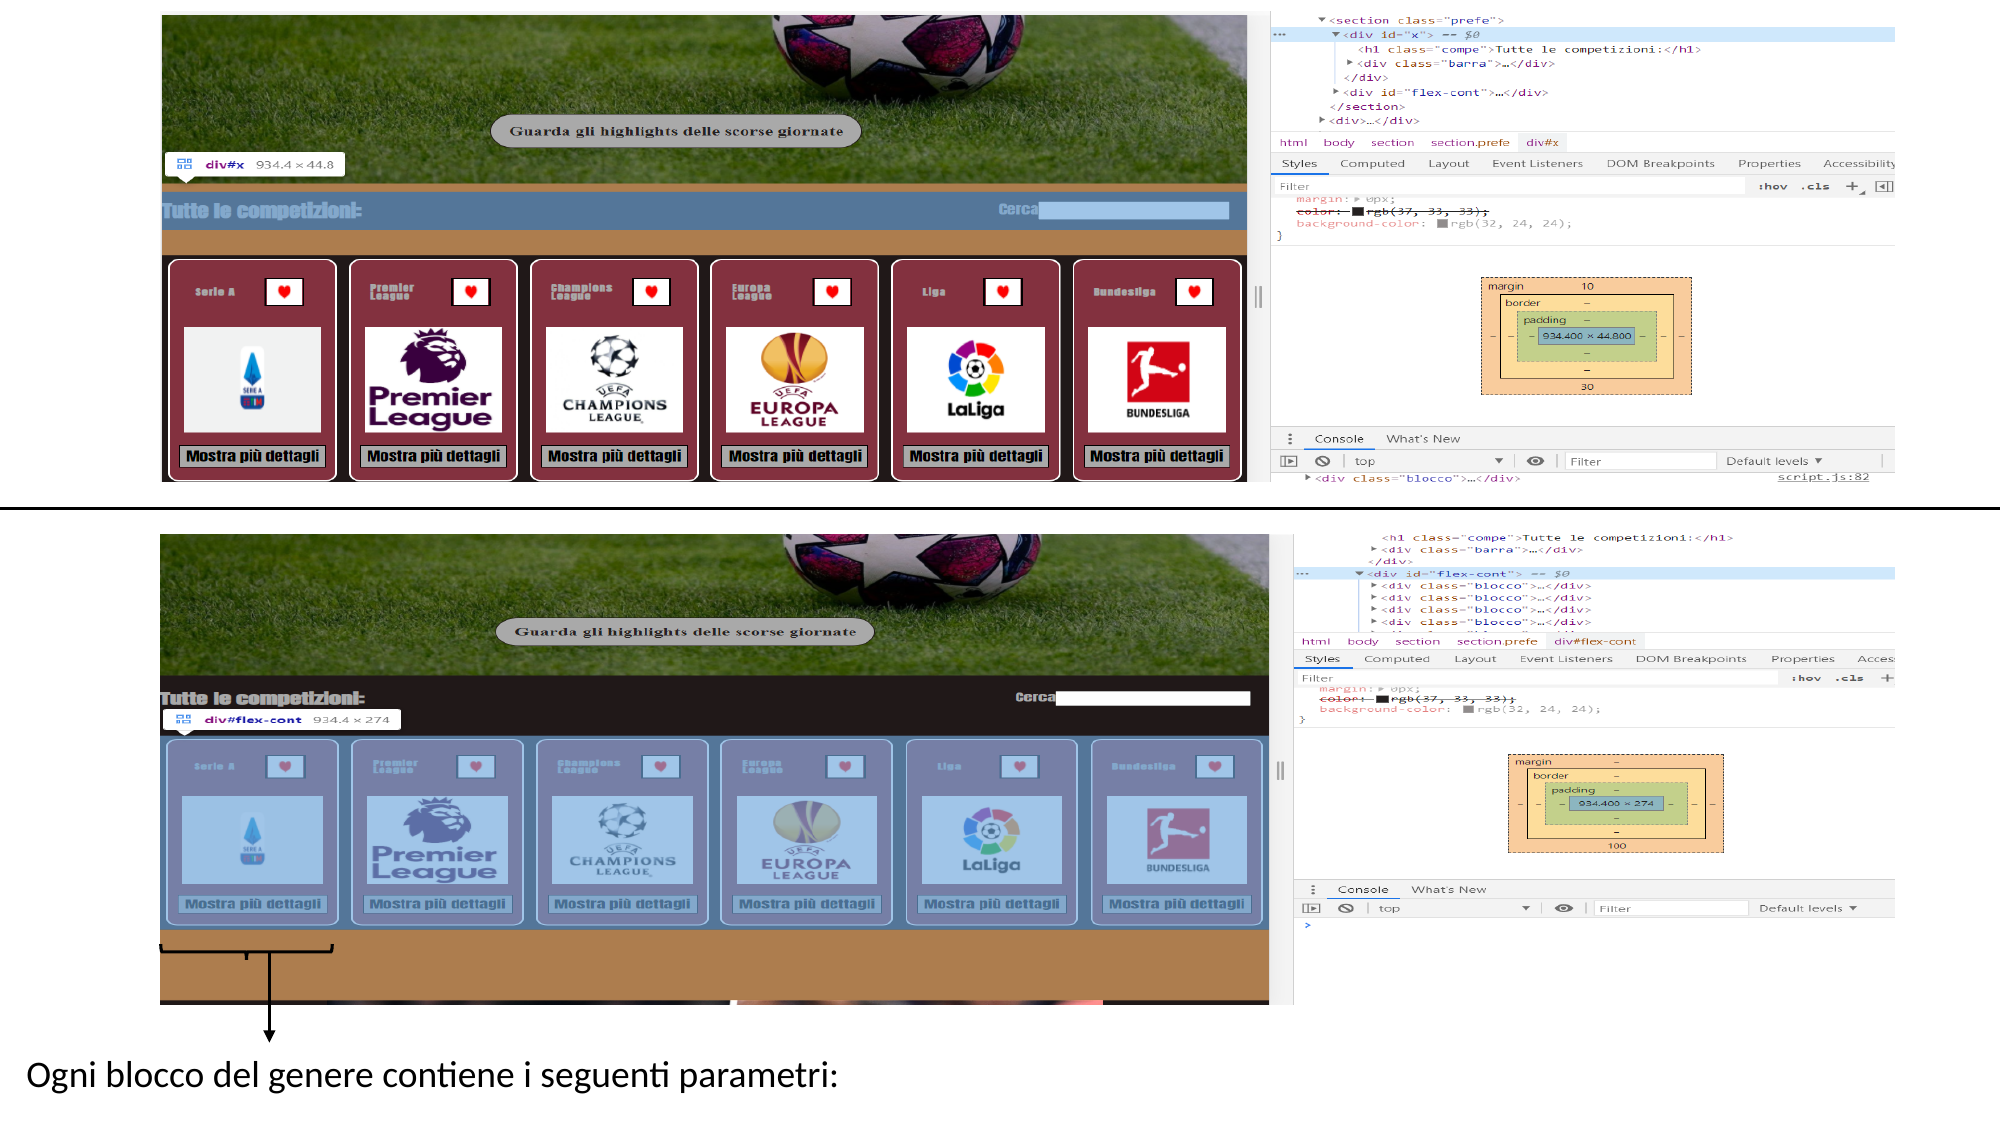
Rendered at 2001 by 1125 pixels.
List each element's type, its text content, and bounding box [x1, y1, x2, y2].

text_box Ogni blocco del genere contiene i seguenti parametri: [11, 1042, 1910, 1103]
picture [160, 11, 1895, 482]
picture [160, 534, 1895, 1005]
